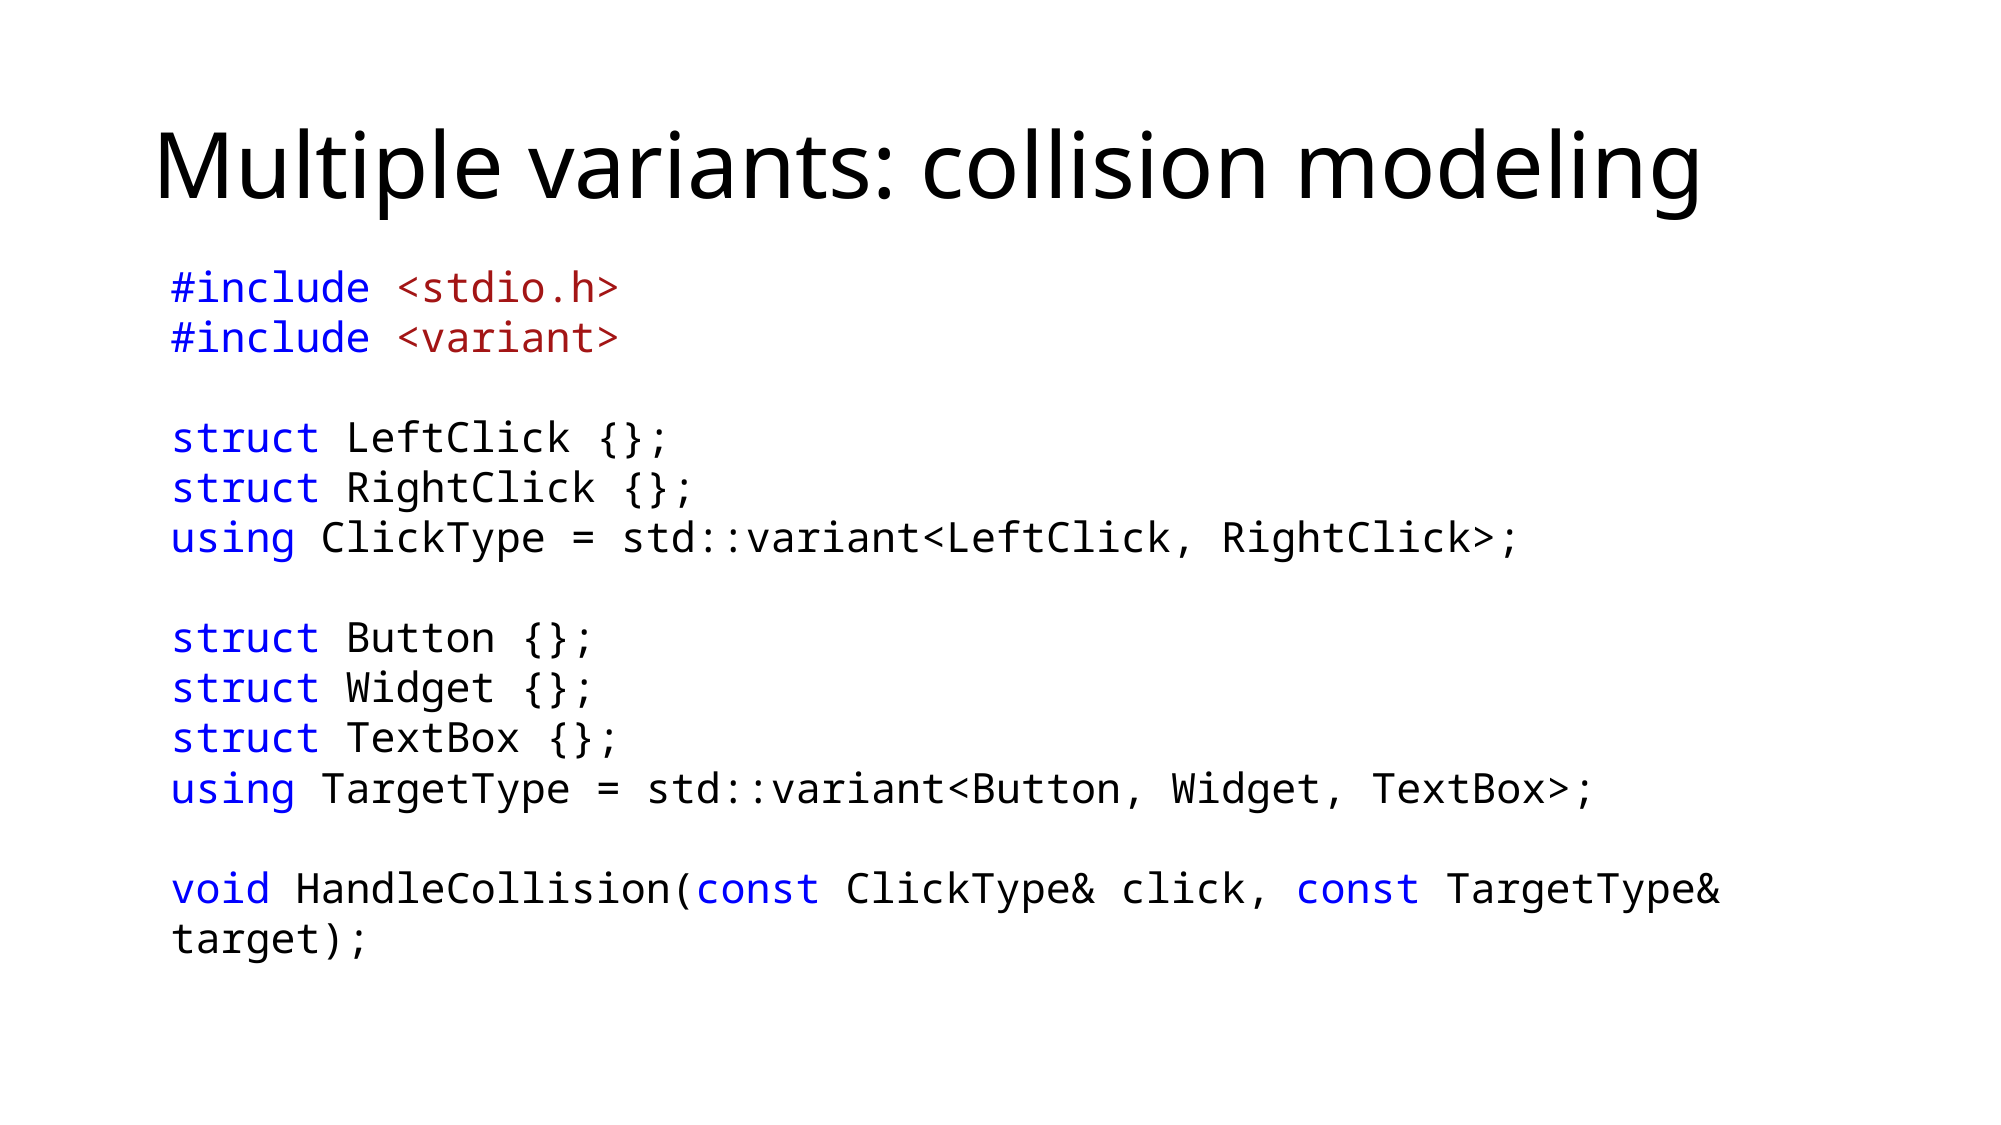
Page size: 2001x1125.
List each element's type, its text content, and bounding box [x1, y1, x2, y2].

title Multiple variants: collision modeling [137, 59, 1863, 278]
text_box #include <stdio.h> #include <variant> struct LeftClick {}; struct RightClick {}; using ClickType = std::variant<LeftClick, RightClick>; struct Button {}; struct Widget {}; struct TextBox {}; using TargetType = std::variant<Button, Widget, TextBox>; void HandleCollision(const ClickType& click, const TargetType& target); [155, 253, 1933, 969]
